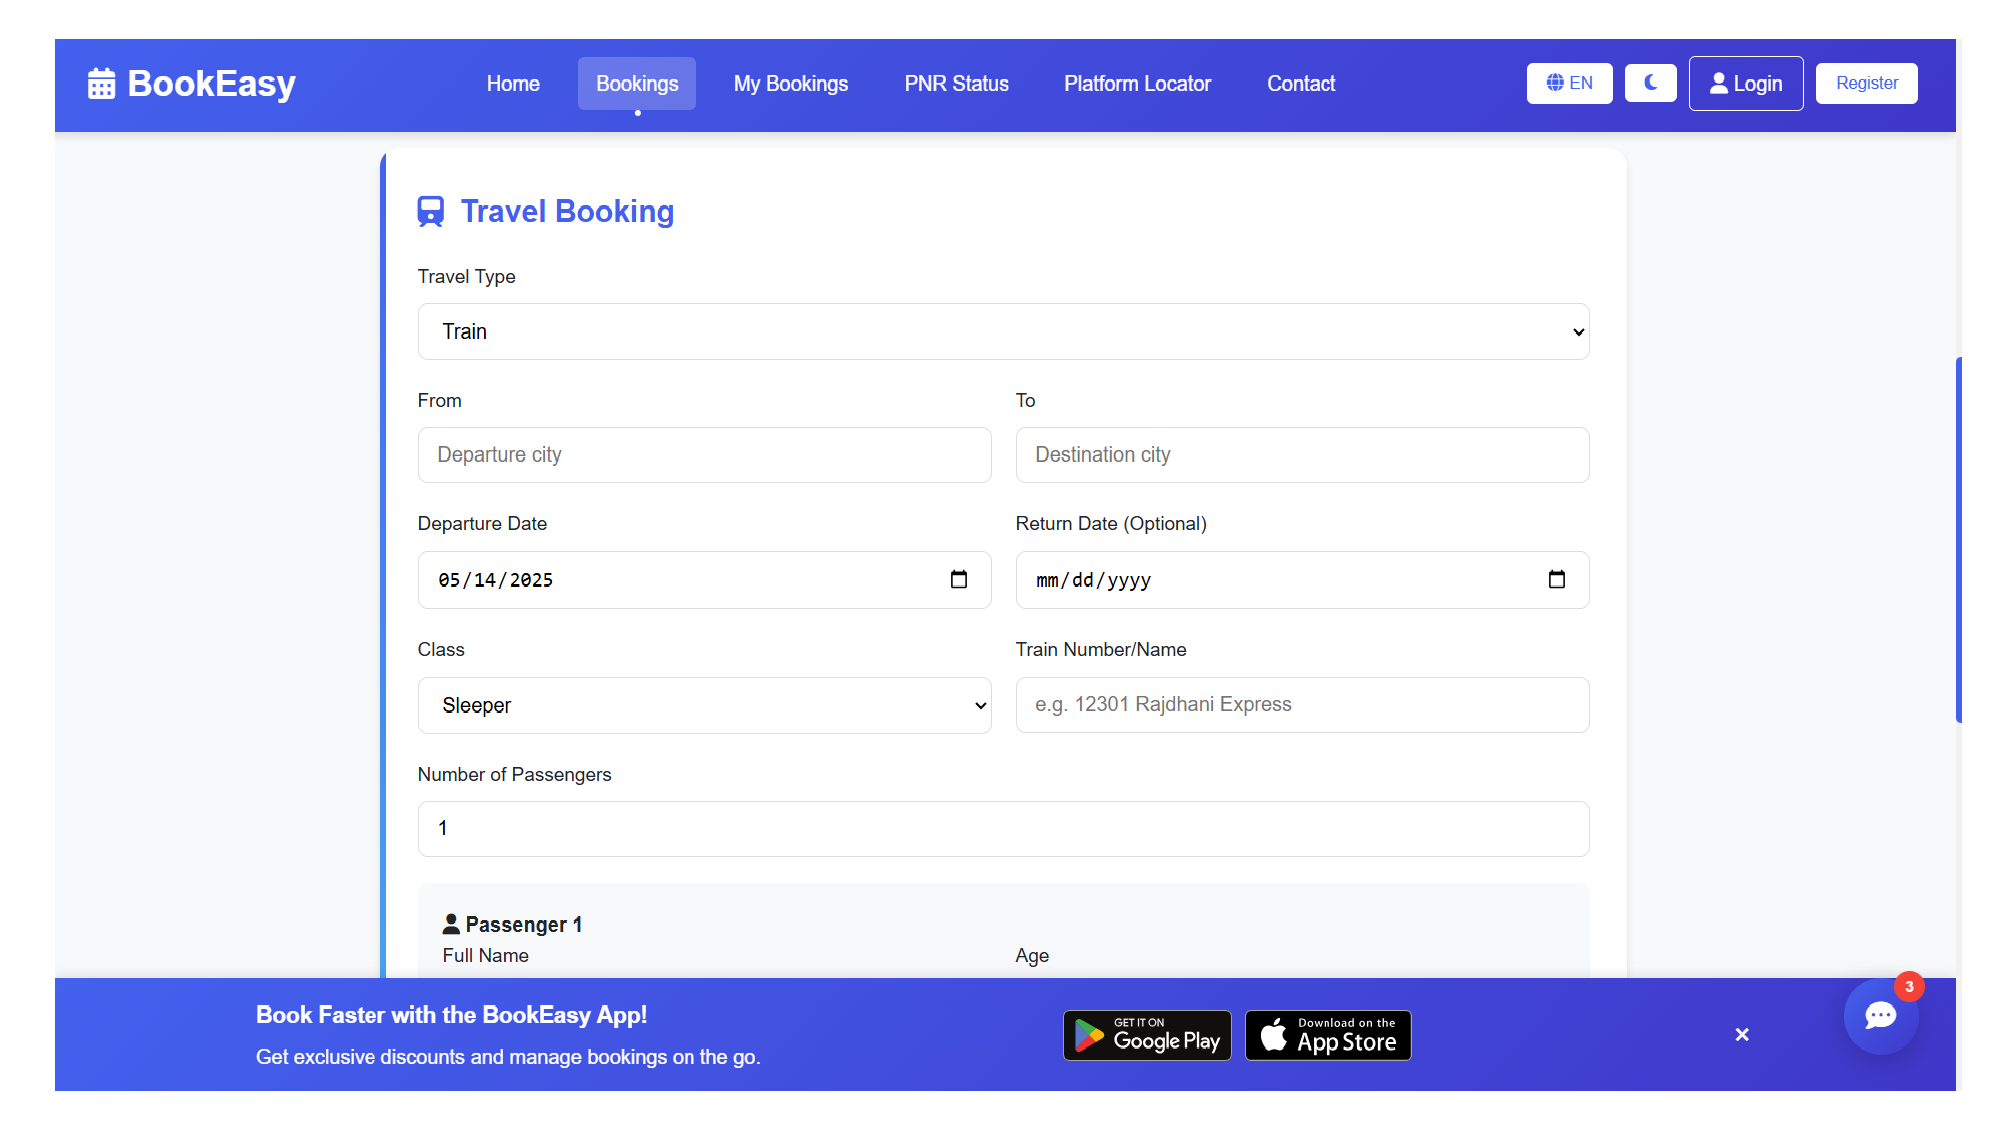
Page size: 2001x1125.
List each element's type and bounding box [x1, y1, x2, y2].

list [55, 39, 1962, 1091]
